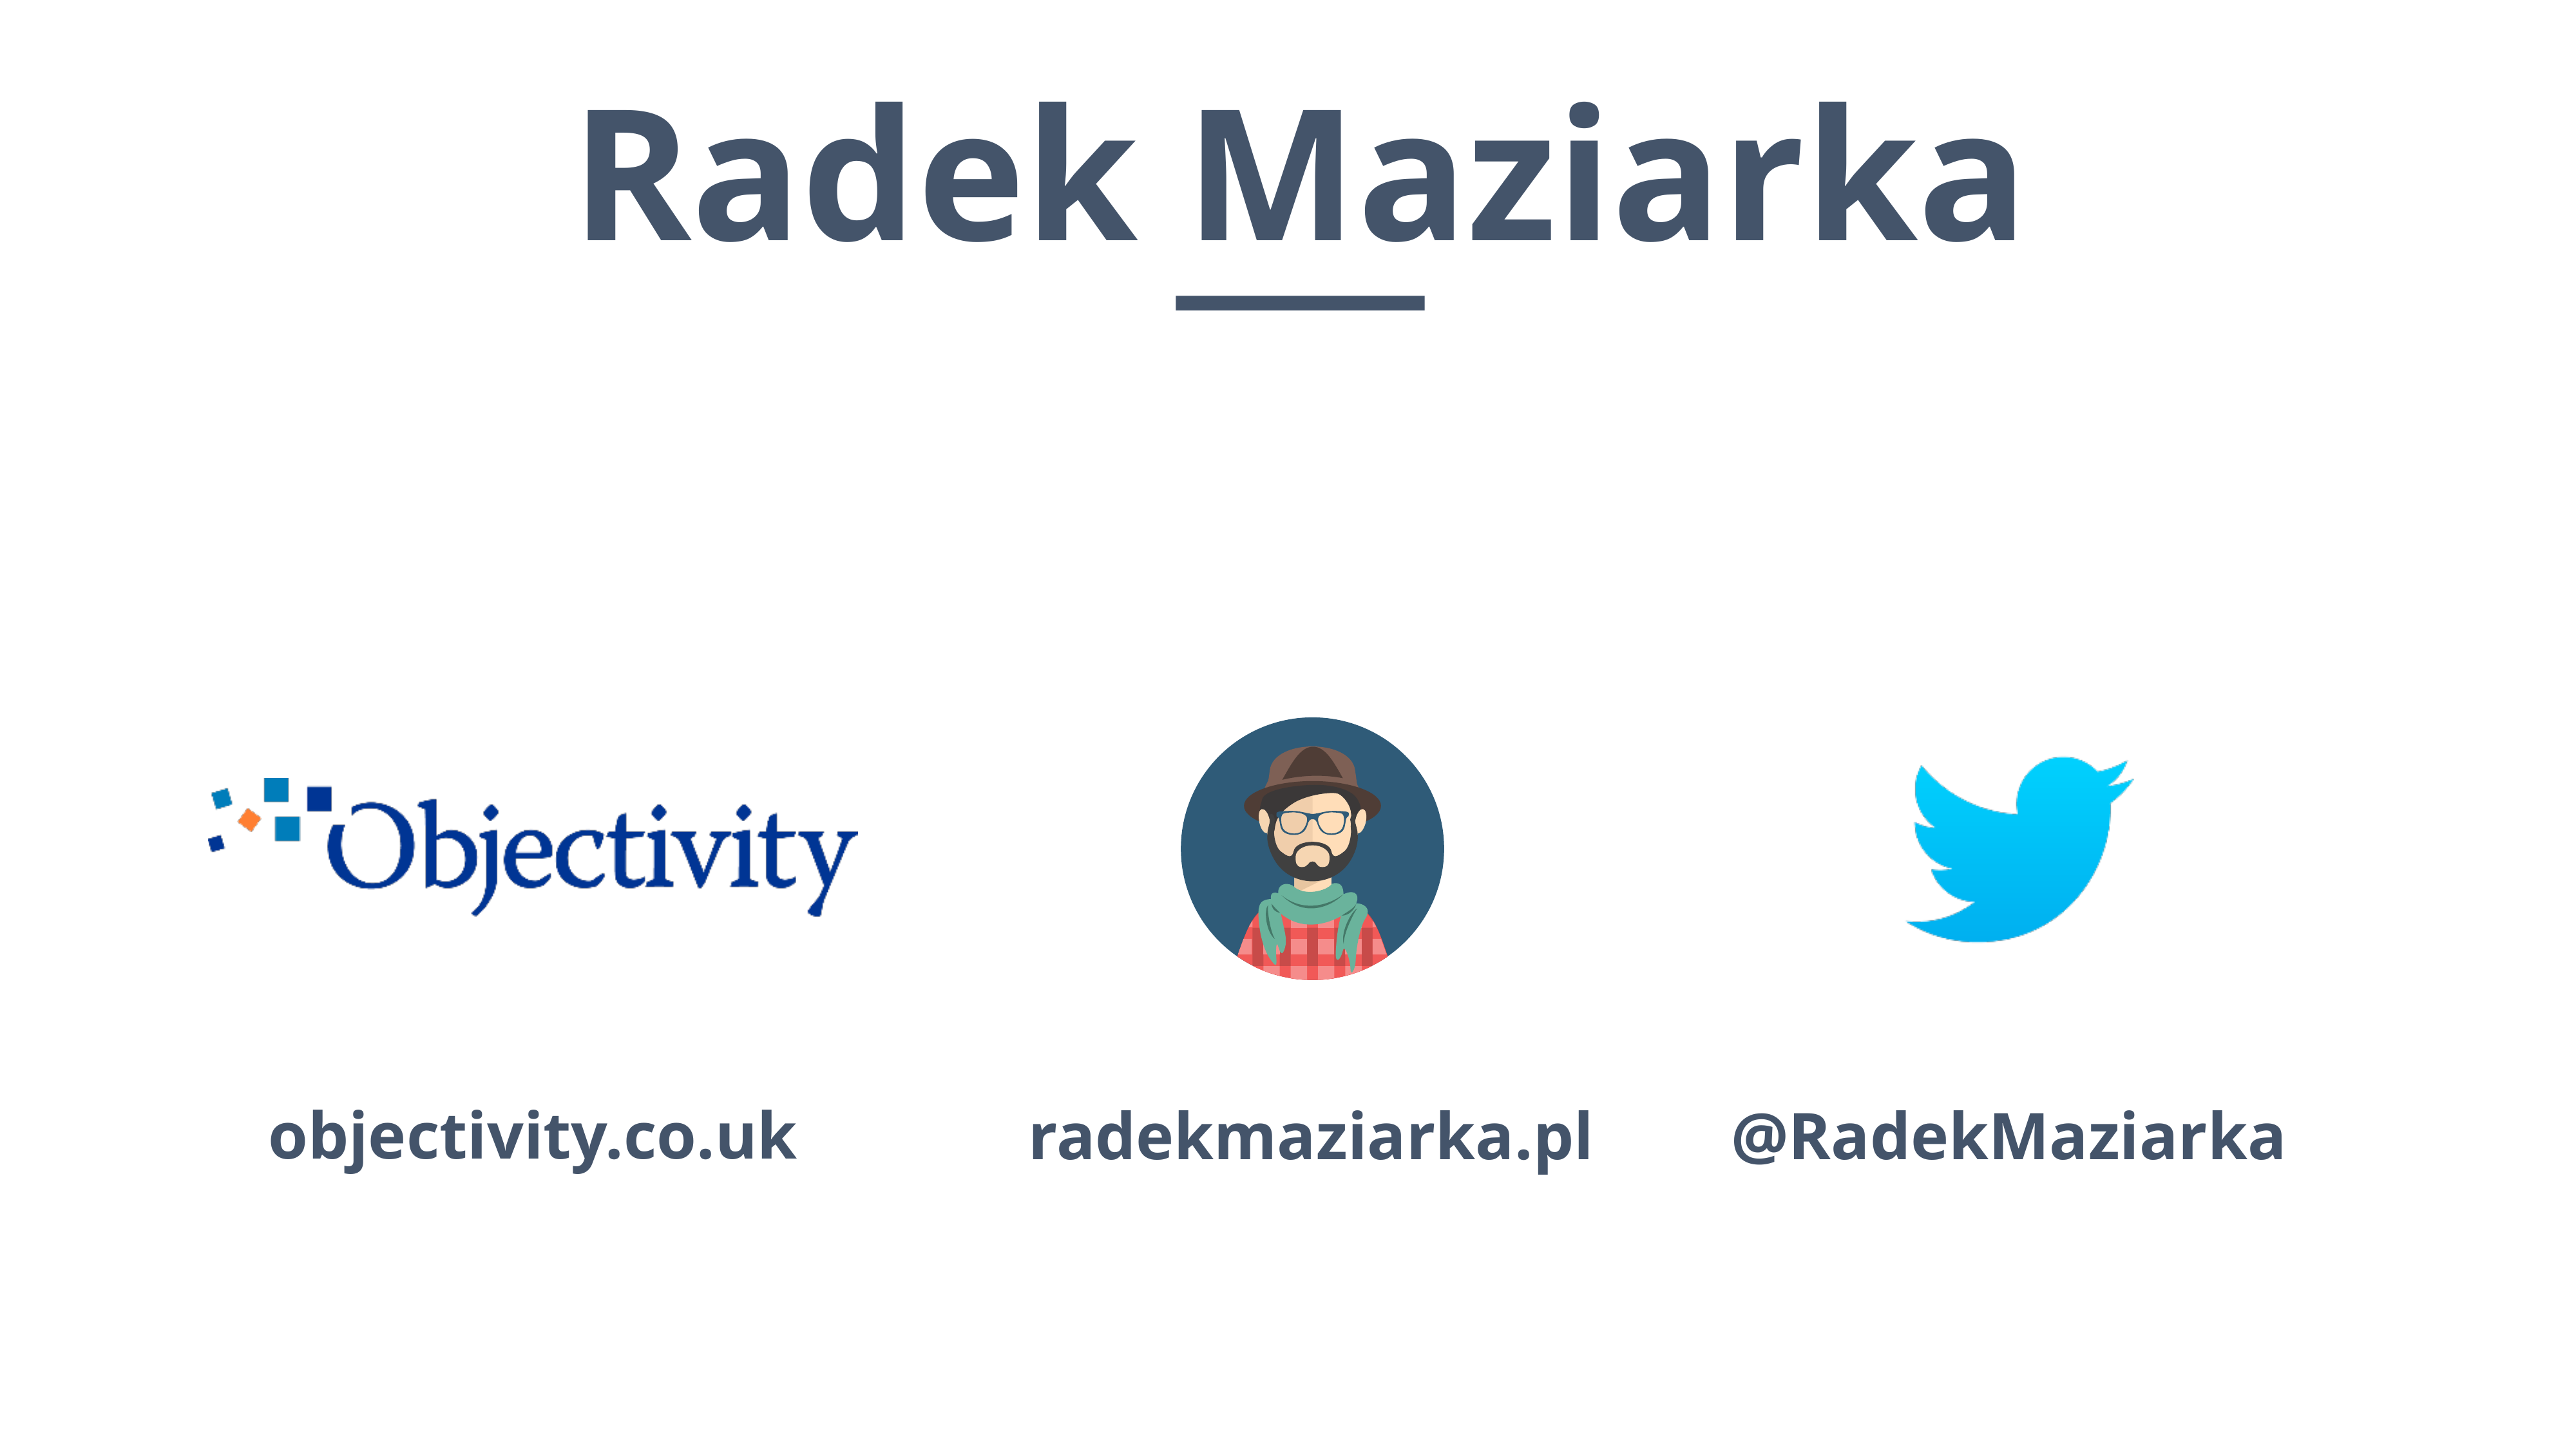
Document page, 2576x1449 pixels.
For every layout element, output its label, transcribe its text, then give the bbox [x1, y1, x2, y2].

picture [208, 778, 858, 920]
text_box radekmaziarka.pl [1028, 1122, 1594, 1173]
text_box [1176, 296, 1425, 311]
text_box objectivity.co.uk [268, 1121, 798, 1172]
text_box @RadekMaziarka [1731, 1122, 2287, 1173]
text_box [1181, 717, 1444, 980]
picture [1887, 717, 2153, 983]
text_box Radek Maziarka [562, 53, 2039, 282]
